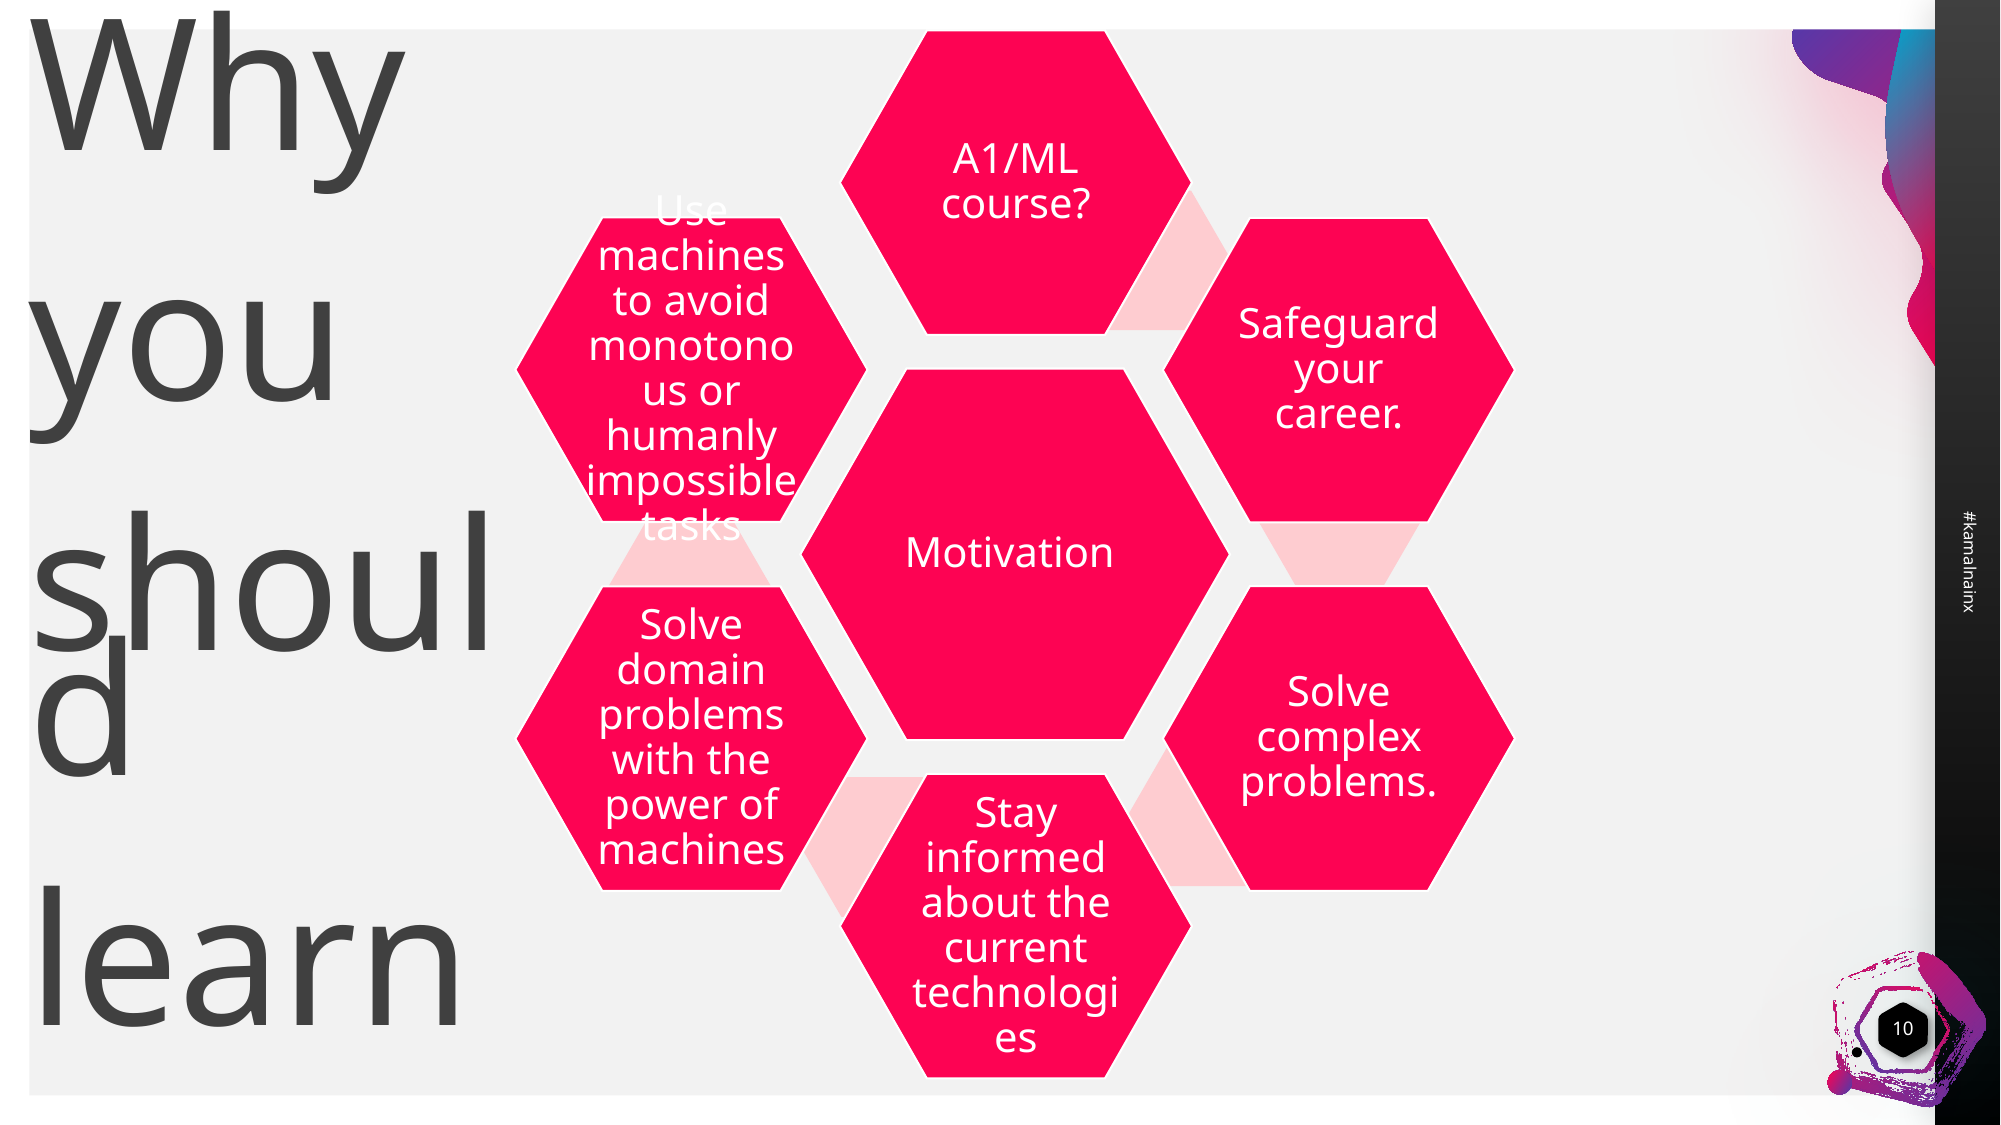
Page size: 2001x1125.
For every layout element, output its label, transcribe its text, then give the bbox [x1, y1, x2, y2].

title Why you should learn [28, 30, 580, 1095]
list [64, 30, 1966, 1079]
